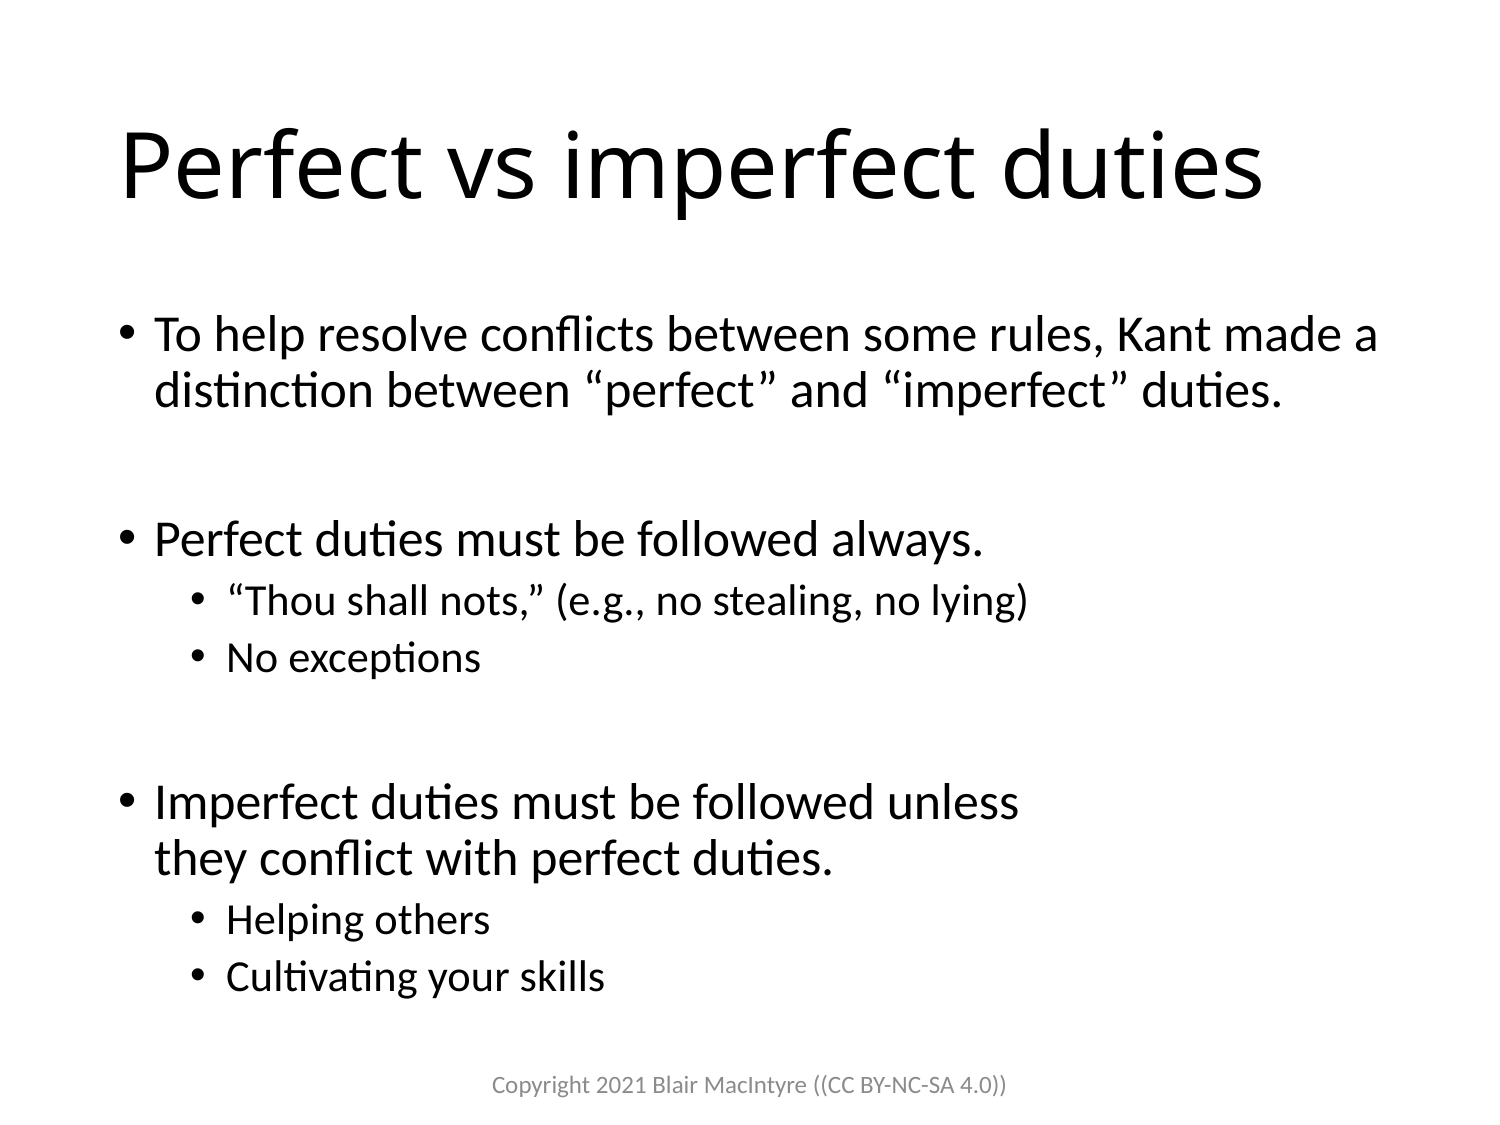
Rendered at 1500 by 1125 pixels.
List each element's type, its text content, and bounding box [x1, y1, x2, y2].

footer Copyright 2021 Blair MacIntyre ((CC BY-NC-SA 4.0)) [471, 1065, 1029, 1103]
title Perfect vs imperfect duties [103, 59, 1397, 278]
list To help resolve conflicts between some rules, Kant made a distinction between “perfect” and “imperfect” duties. Perfect duties must be followed always. “Thou shall nots,” (e.g., no stealing, no lying) No exceptions Imperfect duties must be followed unless they conflict with perfect duties. Helping others Cultivating your skills [103, 299, 1397, 1014]
